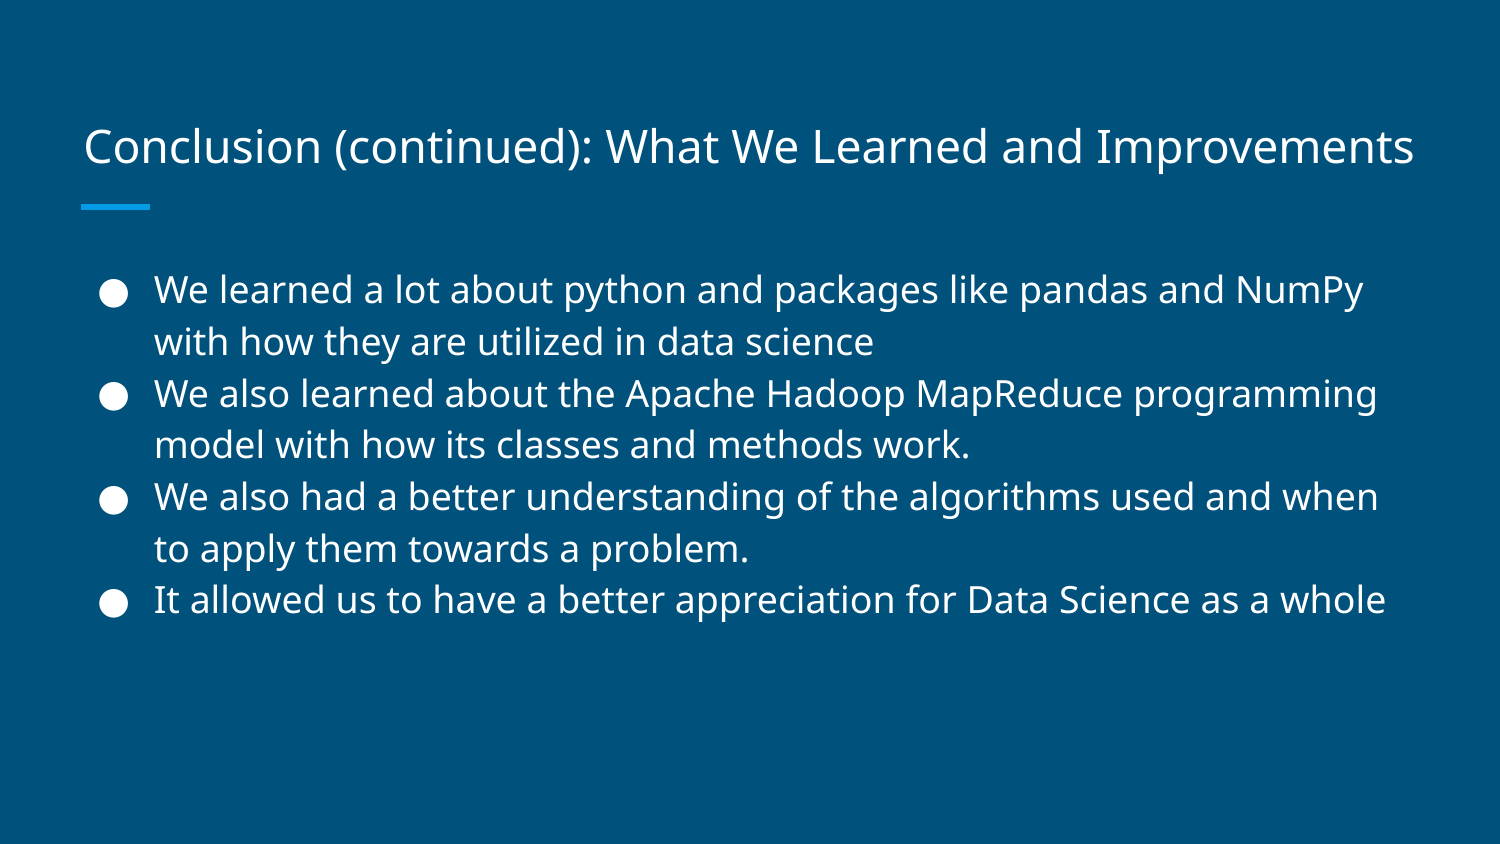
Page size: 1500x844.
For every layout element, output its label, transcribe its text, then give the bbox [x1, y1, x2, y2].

list We learned a lot about python and packages like pandas and NumPy with how they are utilized in data science We also learned about the Apache Hadoop MapReduce programming model with how its classes and methods work. We also had a better understanding of the algorithms used and when to apply them towards a problem. It allowed us to have a better appreciation for Data Science as a whole [63, 244, 1437, 750]
title Conclusion (continued): What We Learned and Improvements [63, 75, 1437, 188]
